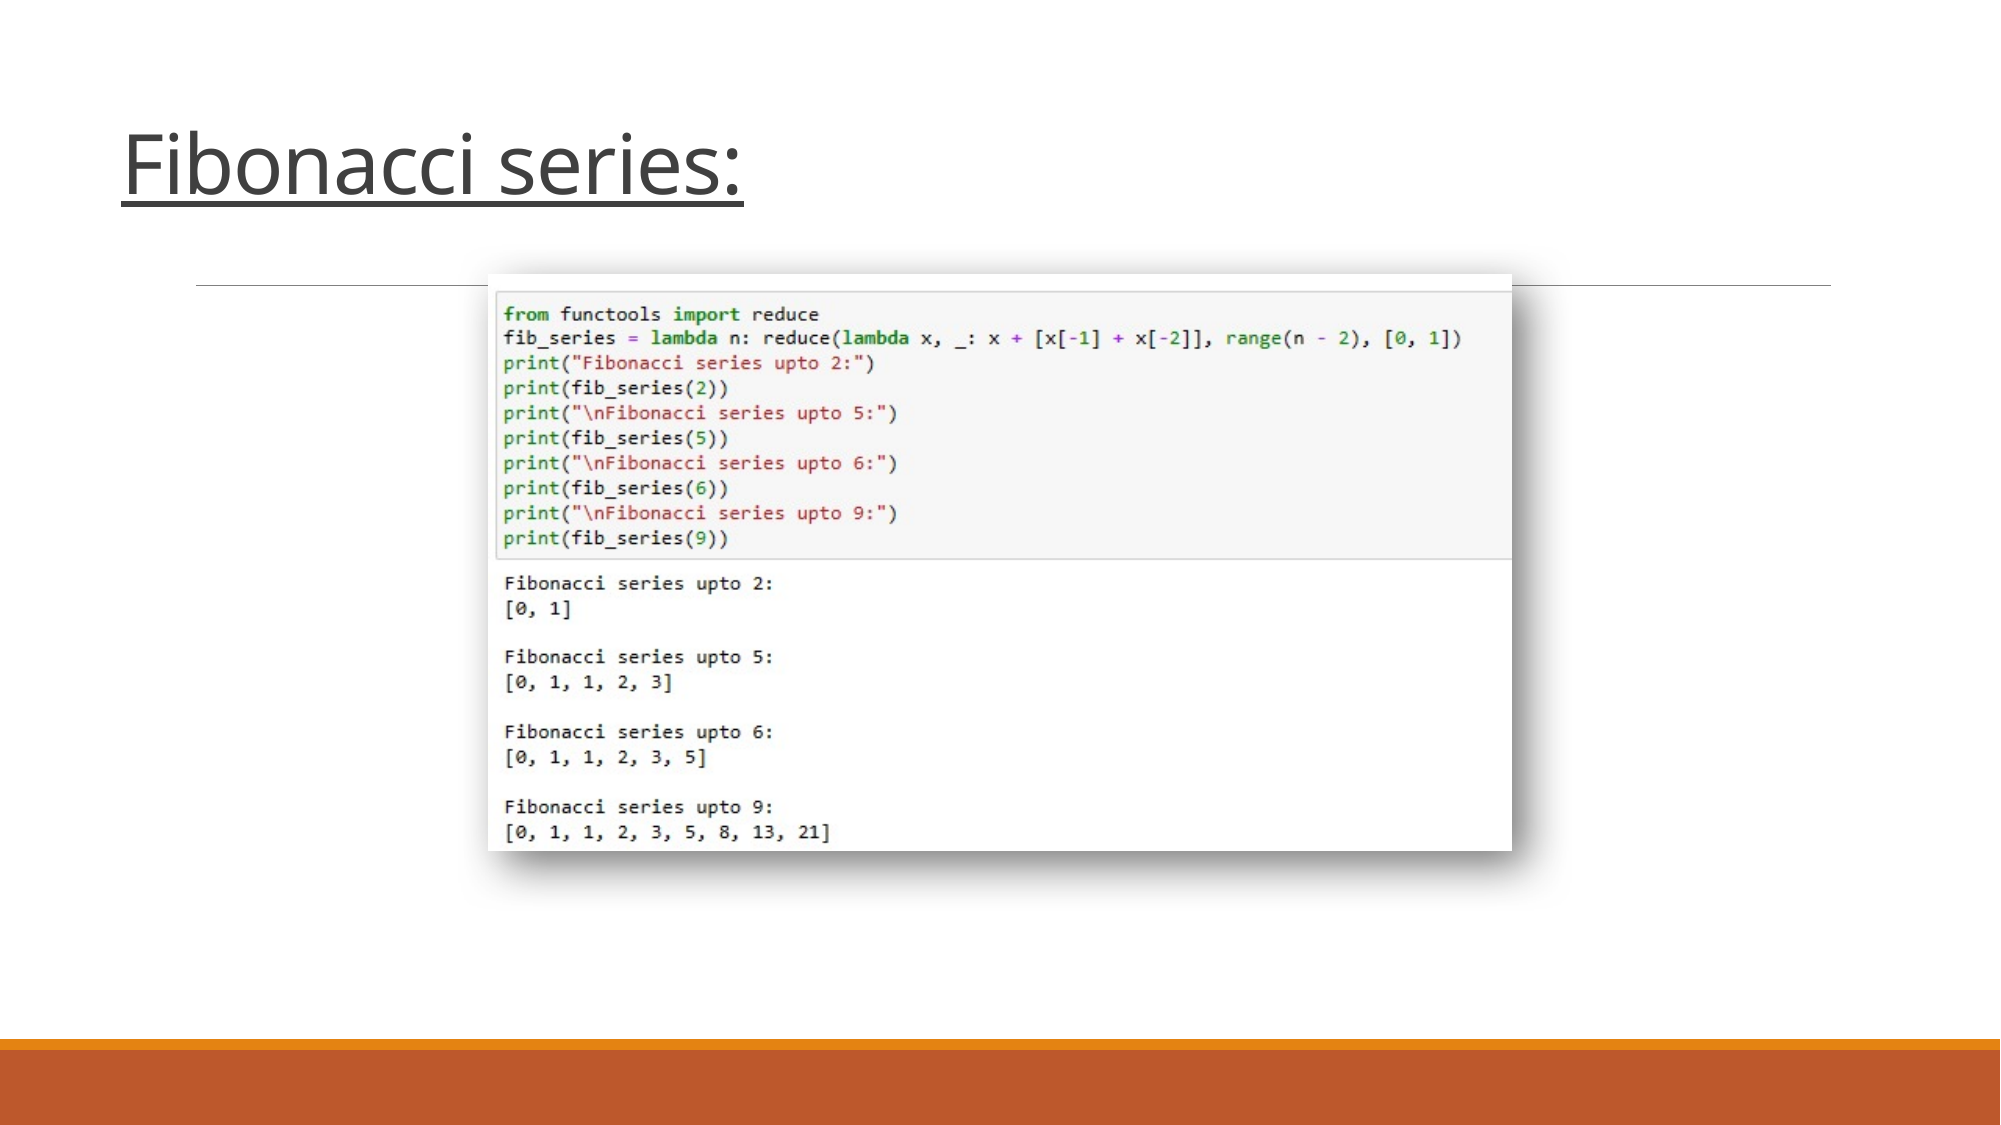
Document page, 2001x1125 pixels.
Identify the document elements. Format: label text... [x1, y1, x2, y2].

title Fibonacci series: [106, 74, 1092, 220]
picture [487, 273, 1513, 852]
